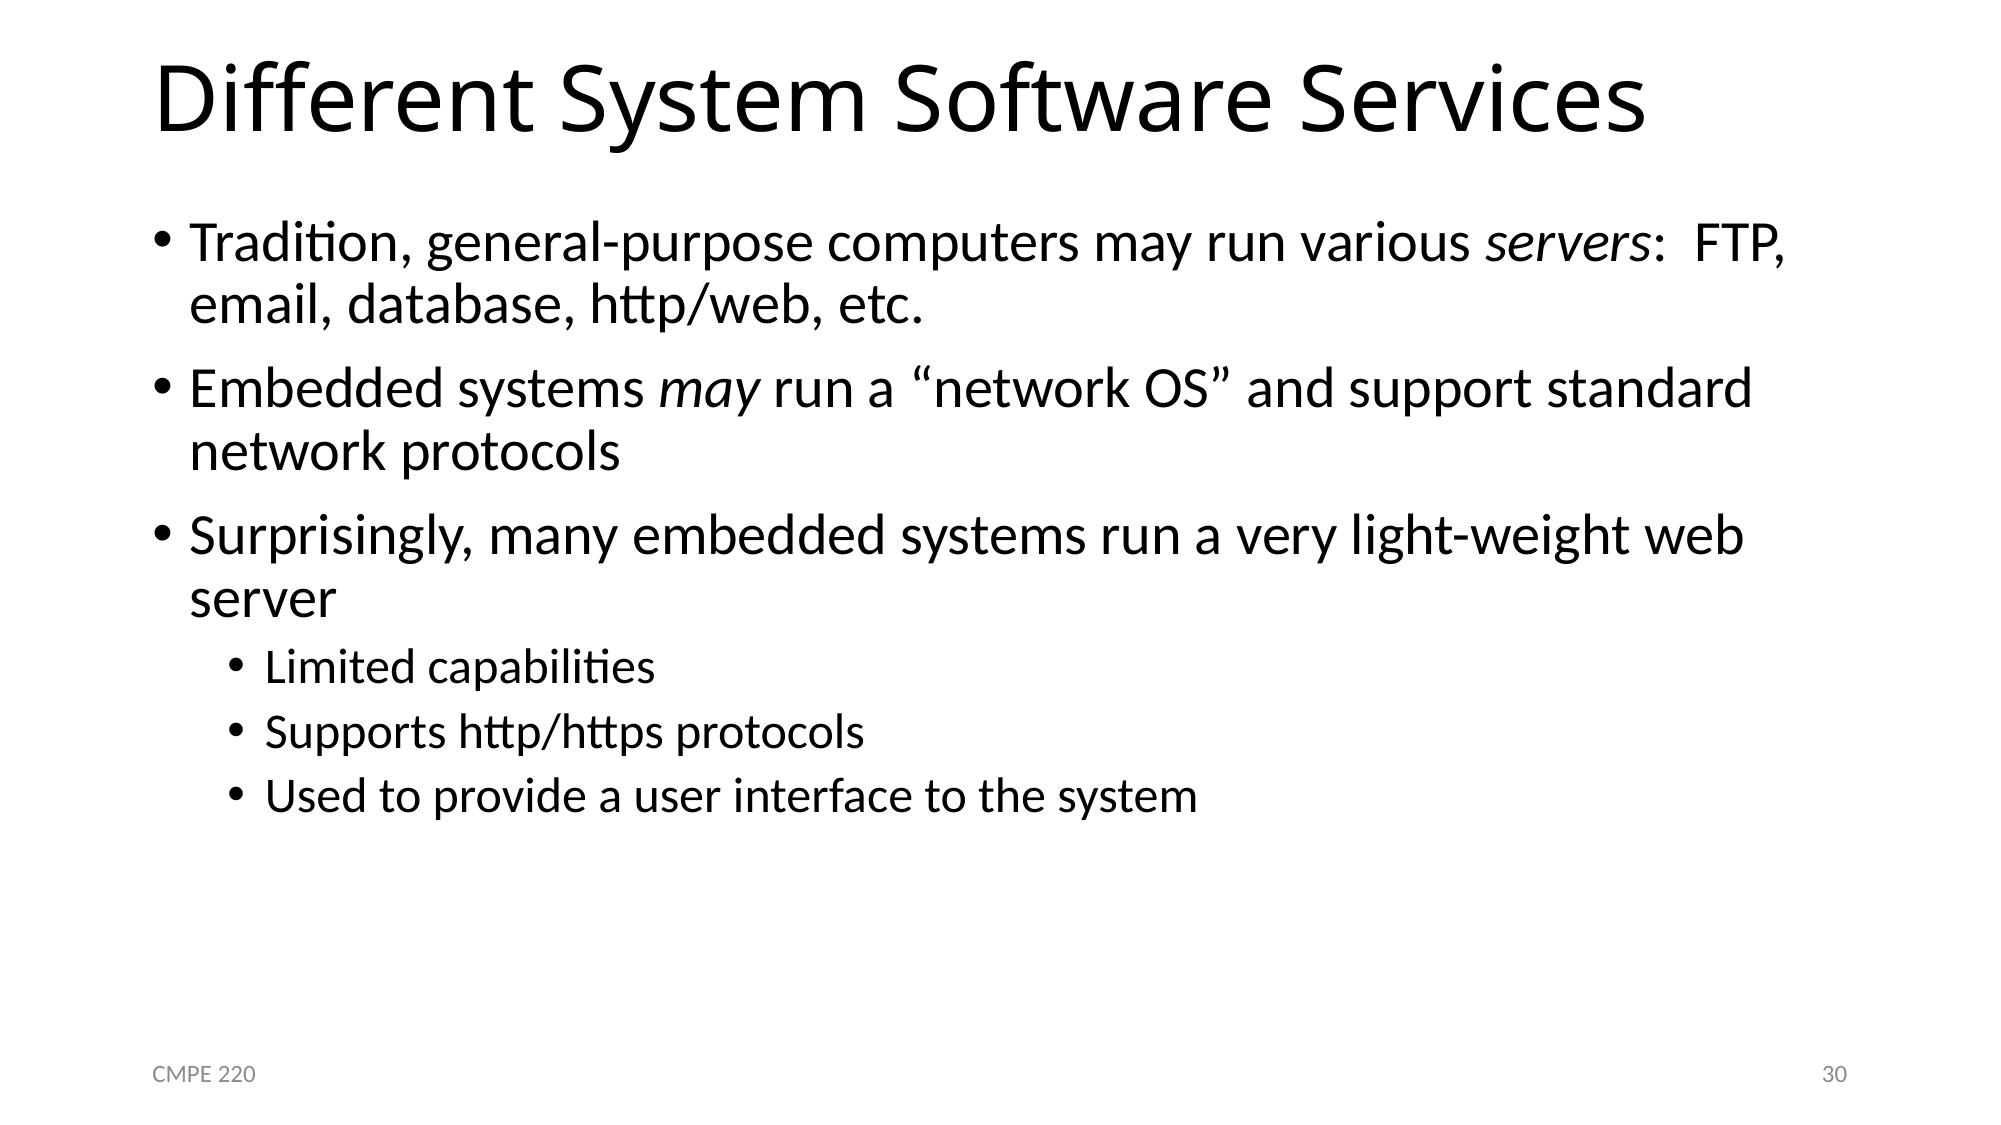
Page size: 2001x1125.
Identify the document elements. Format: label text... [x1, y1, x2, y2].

slide_number CMPE 220 [137, 1042, 588, 1103]
title Different System Software Services [137, 0, 1863, 203]
list Tradition, general-purpose computers may run various servers: FTP, email, database, http/web, etc. Embedded systems may run a “network OS” and support standard network protocols Surprisingly, many embedded systems run a very light-weight web server Limited capabilities Supports http/https protocols Used to provide a user interface to the system [137, 203, 1863, 996]
slide_number 30 [1412, 1042, 1863, 1103]
